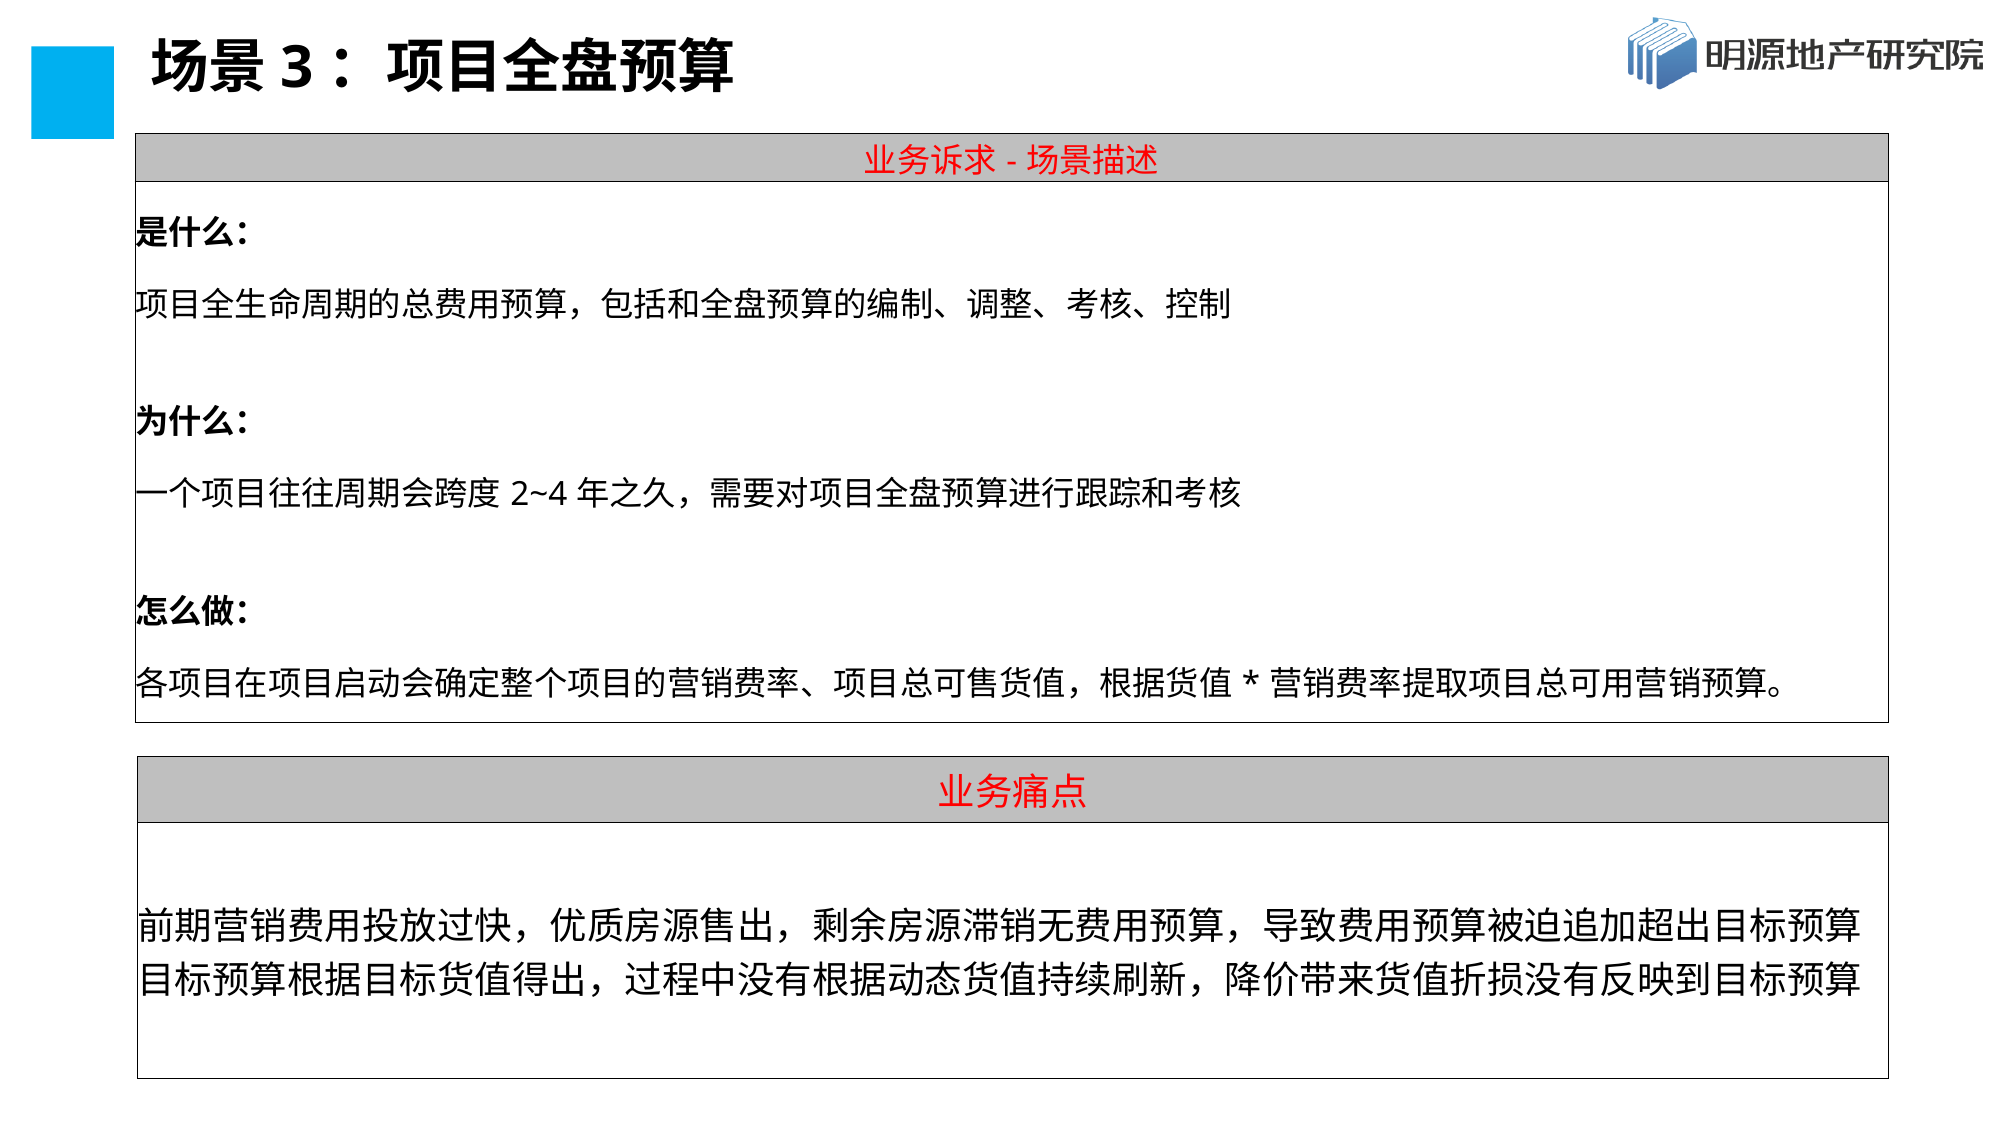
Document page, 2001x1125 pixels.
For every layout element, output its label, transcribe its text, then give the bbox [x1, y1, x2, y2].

picture [1623, 13, 1988, 93]
table_header 业务诉求-场景描述 [136, 134, 1888, 181]
table_cell 前期营销费用投放过快，优质房源售出，剩余房源滞销无费用预算，导致费用预算被迫追加超出目标预算 目标预算根据目标货值得出，过程中没有根据动态货值持续刷新，降价带来货值折损没有反映到目标预算 [138, 823, 1888, 1078]
title 场景3：项目全盘预算 [135, 22, 1861, 114]
table_header 业务痛点 [138, 757, 1888, 822]
table_cell 是什么： 项目全生命周期的总费用预算，包括和全盘预算的编制、调整、考核、控制 为什么： 一个项目往往周期会跨度2~4年之久，需要对项目全盘预算进行跟踪和考核 怎么做： 各项目在项目启动会确定整个项目的营销费率、项目总可售货值，根据货值*营销费率提取项目总可用营销预算。 [136, 182, 1888, 722]
